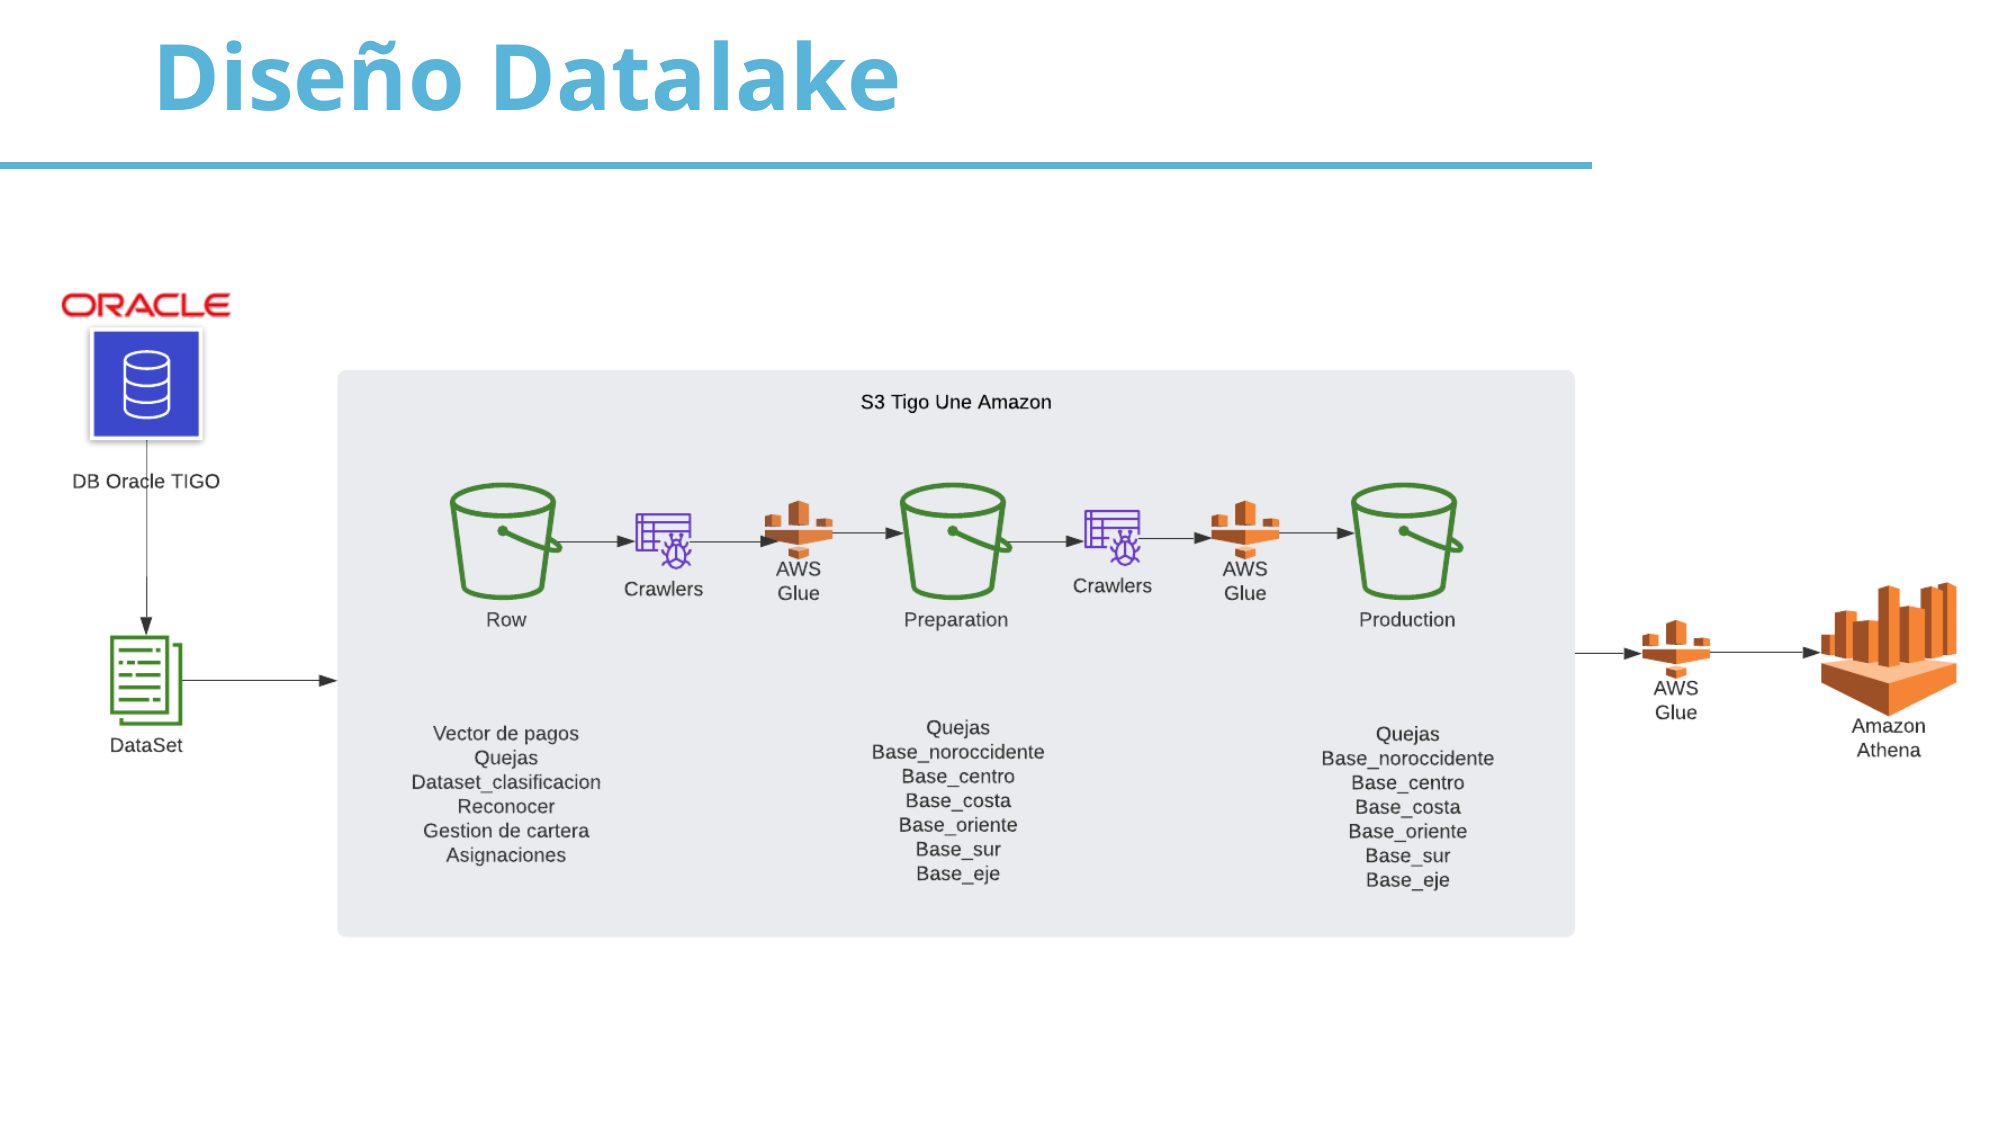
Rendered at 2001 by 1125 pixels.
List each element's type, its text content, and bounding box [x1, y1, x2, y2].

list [0, 262, 1980, 960]
title Diseño Datalake [137, 22, 1863, 139]
